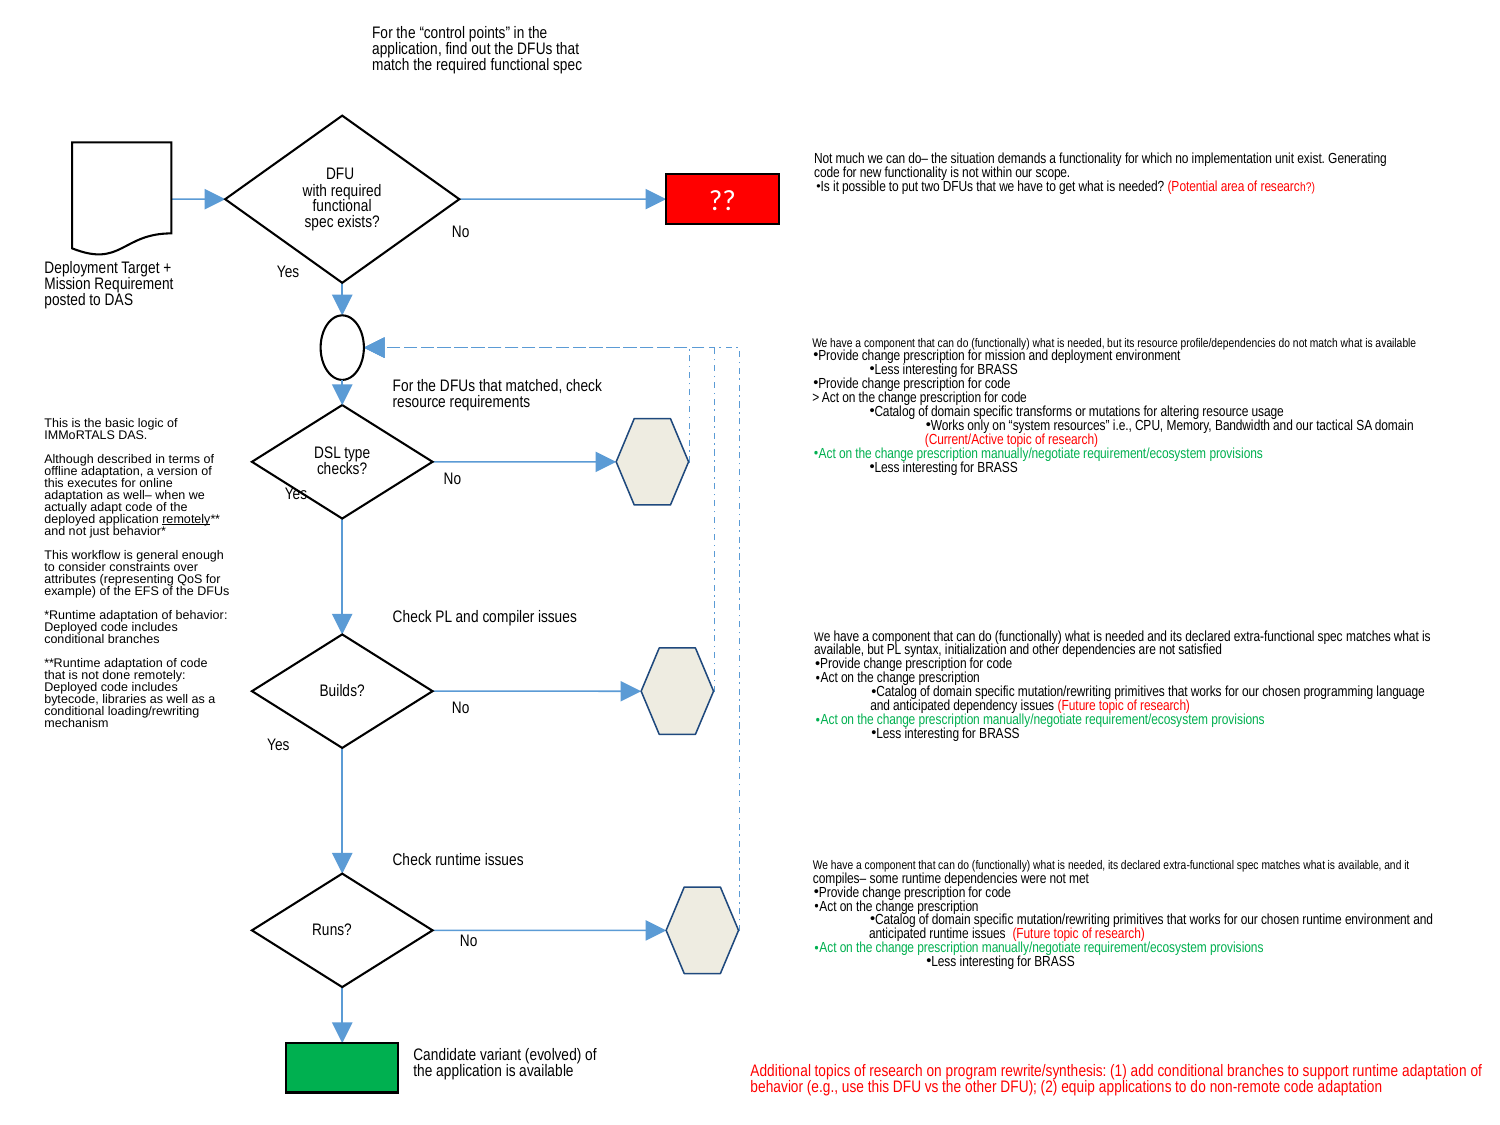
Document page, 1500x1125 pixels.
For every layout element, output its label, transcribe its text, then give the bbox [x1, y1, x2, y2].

text_box This is the basic logic of IMMoRTALS DAS. Although described in terms of offline adaptation, a version of this executes for online adaptation as well– when we actually adapt code of the deployed application remotely** and not just behavior* This workflow is general enough to consider constraints over attributes (representing QoS for example) of the EFS of the DFUs *Runtime adaptation of behavior: Deployed code includes conditional branches **Runtime adaptation of code that is not done remotely: Deployed code includes bytecode, libraries as well as a conditional loading/rewriting mechanism [33, 412, 243, 1094]
text_box Runs? [251, 875, 419, 987]
text_box DSL type checks? [251, 406, 357, 519]
text_box Additional topics of research on program rewrite/synthesis: (1) add conditional branches to support runtime adaptation of behavior (e.g., use this DFU vs the other DFU); (2) equip applications to do non-remote code adaptation [739, 1057, 1500, 1123]
text_box Yes [265, 258, 317, 302]
text_box No [440, 218, 492, 262]
text_box ?? [666, 174, 779, 224]
text_box No [448, 940, 500, 971]
text_box Builds? [251, 636, 358, 748]
text_box Candidate variant (evolved) of the application is available [402, 1042, 613, 1107]
text_box Yes [255, 731, 307, 775]
text_box Deployment Target + Mission Requirement posted to DAS [33, 255, 225, 342]
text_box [363, 347, 739, 931]
text_box Not much we can do– the situation demands a functionality for which no implementation unit exist. Generating code for new functionality is not within our scope. Is it possible to put two DFUs that we have to get what is needed? (Potential area of research?) [802, 147, 1413, 278]
text_box [72, 142, 172, 255]
text_box Yes [273, 480, 325, 524]
text_box We have a component that can do (functionally) what is needed, its declared extra-functional spec matches what is available, and it compiles– some runtime dependencies were not met Provide change prescription for code Act on the change prescription Catalog of domain specific mutation/rewriting primitives that works for our chosen runtime environment and anticipated runtime issues (Future topic of research) Act on the change prescription manually/negotiate requirement/ecosystem provisions Less interesting for BRASS [801, 854, 1458, 1045]
text_box For the “control points” in the application, find out the DFUs that match the required functional spec [360, 20, 613, 107]
text_box DFU with required functional spec exists? [226, 115, 459, 283]
text_box [320, 315, 364, 380]
text_box [669, 939, 735, 974]
text_box We have a component that can do (functionally) what is needed, but its resource profile/dependencies do not match what is available Provide change prescription for mission and deployment environment Less interesting for BRASS Provide change prescription for code > Act on the change prescription for code Catalog of domain specific transforms or mutations for altering resource usage Works only on “system resources” i.e., CPU, Memory, Bandwidth and our tactical SA domain (Current/Active topic of research) Act on the change prescription manually/negotiate requirement/ecosystem provisions Less interesting for BRASS [801, 332, 1459, 586]
text_box [286, 1043, 399, 1093]
text_box We have a component that can do (functionally) what is needed and its declared extra-functional spec matches what is available, but PL syntax, initialization and other dependencies are not satisfied Provide change prescription for code Act on the change prescription Catalog of domain specific mutation/rewriting primitives that works for our chosen programming language and anticipated dependency issues (Future topic of research) Act on the change prescription manually/negotiate requirement/ecosystem provisions Less interesting for BRASS [802, 624, 1459, 836]
